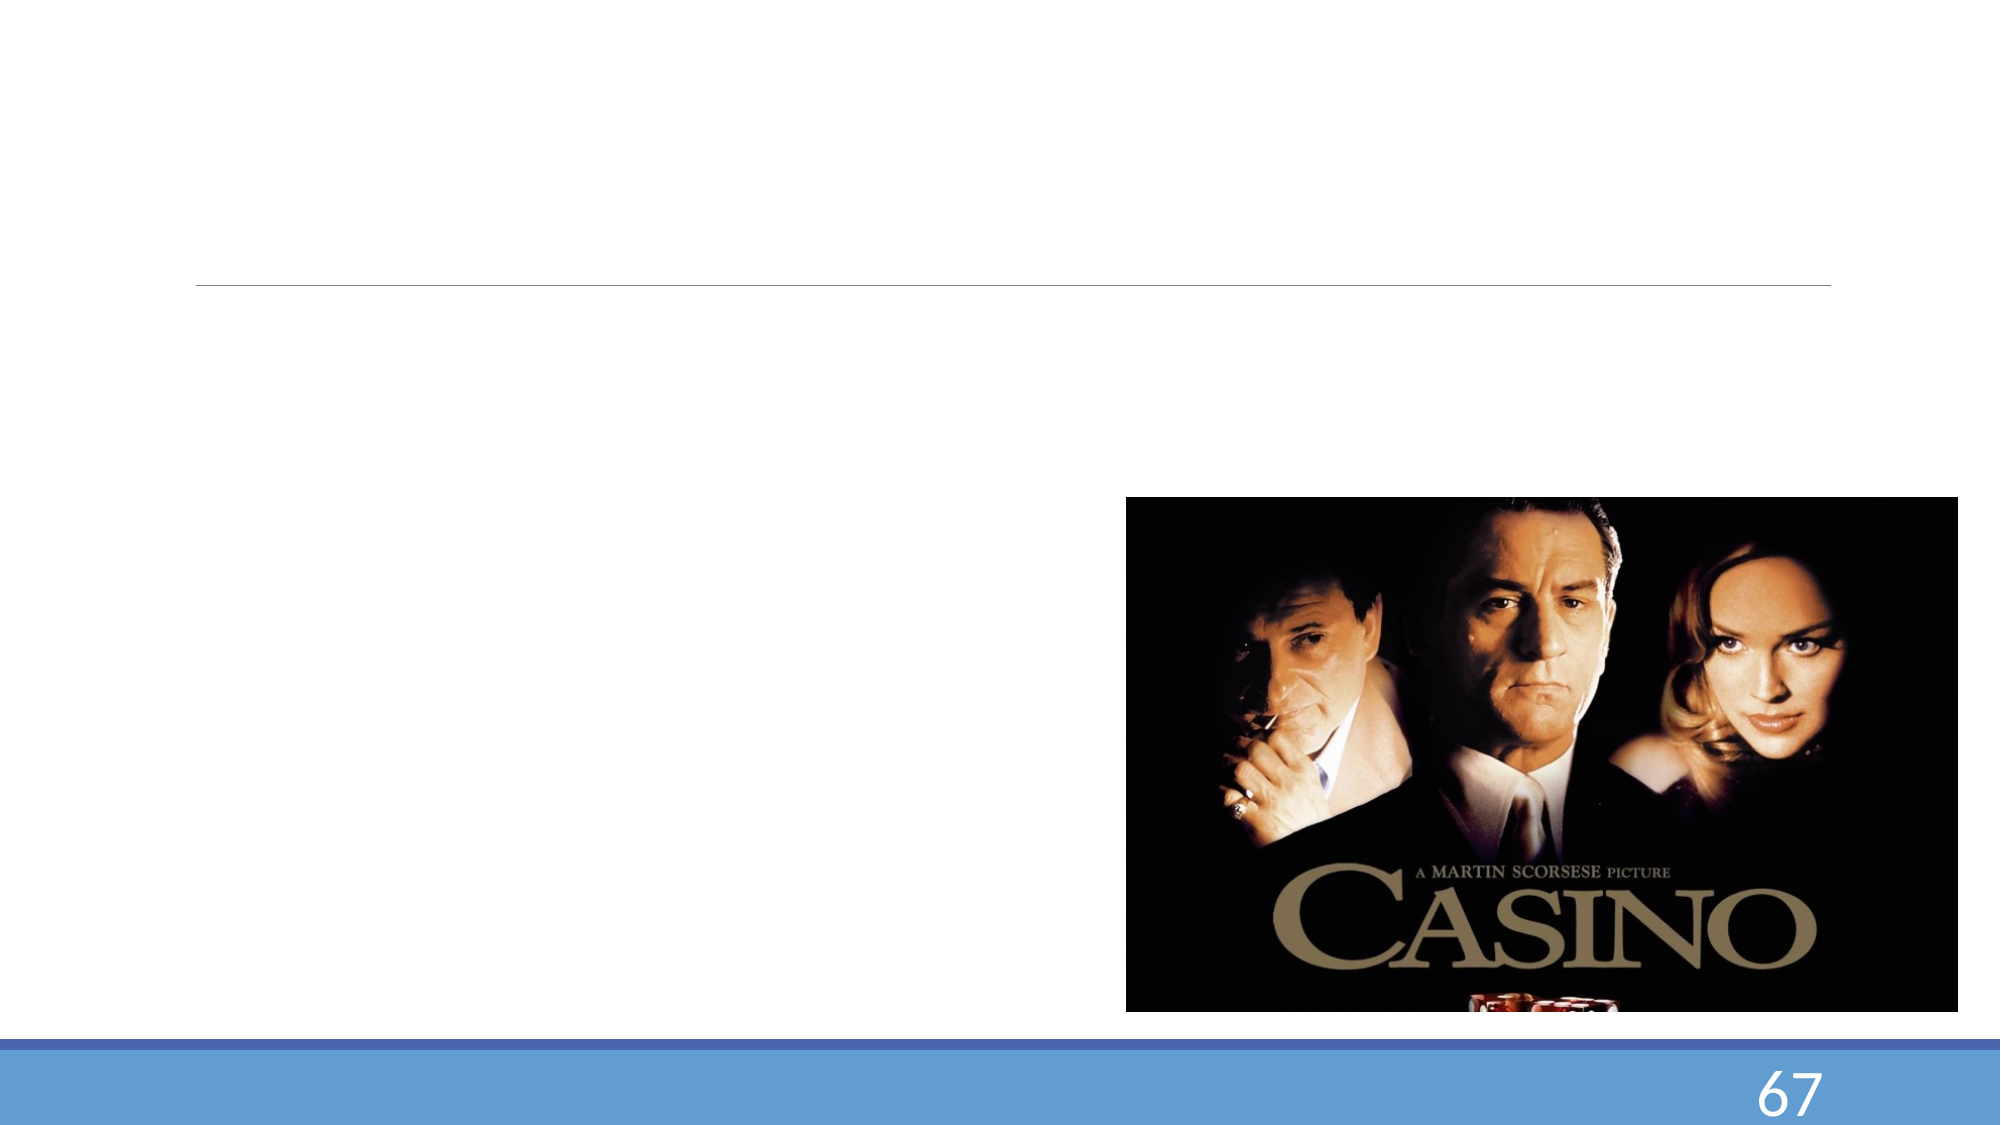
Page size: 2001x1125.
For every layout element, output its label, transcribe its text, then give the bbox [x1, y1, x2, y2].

picture [1125, 496, 1959, 1012]
slide_number 67 [1624, 1059, 1840, 1120]
